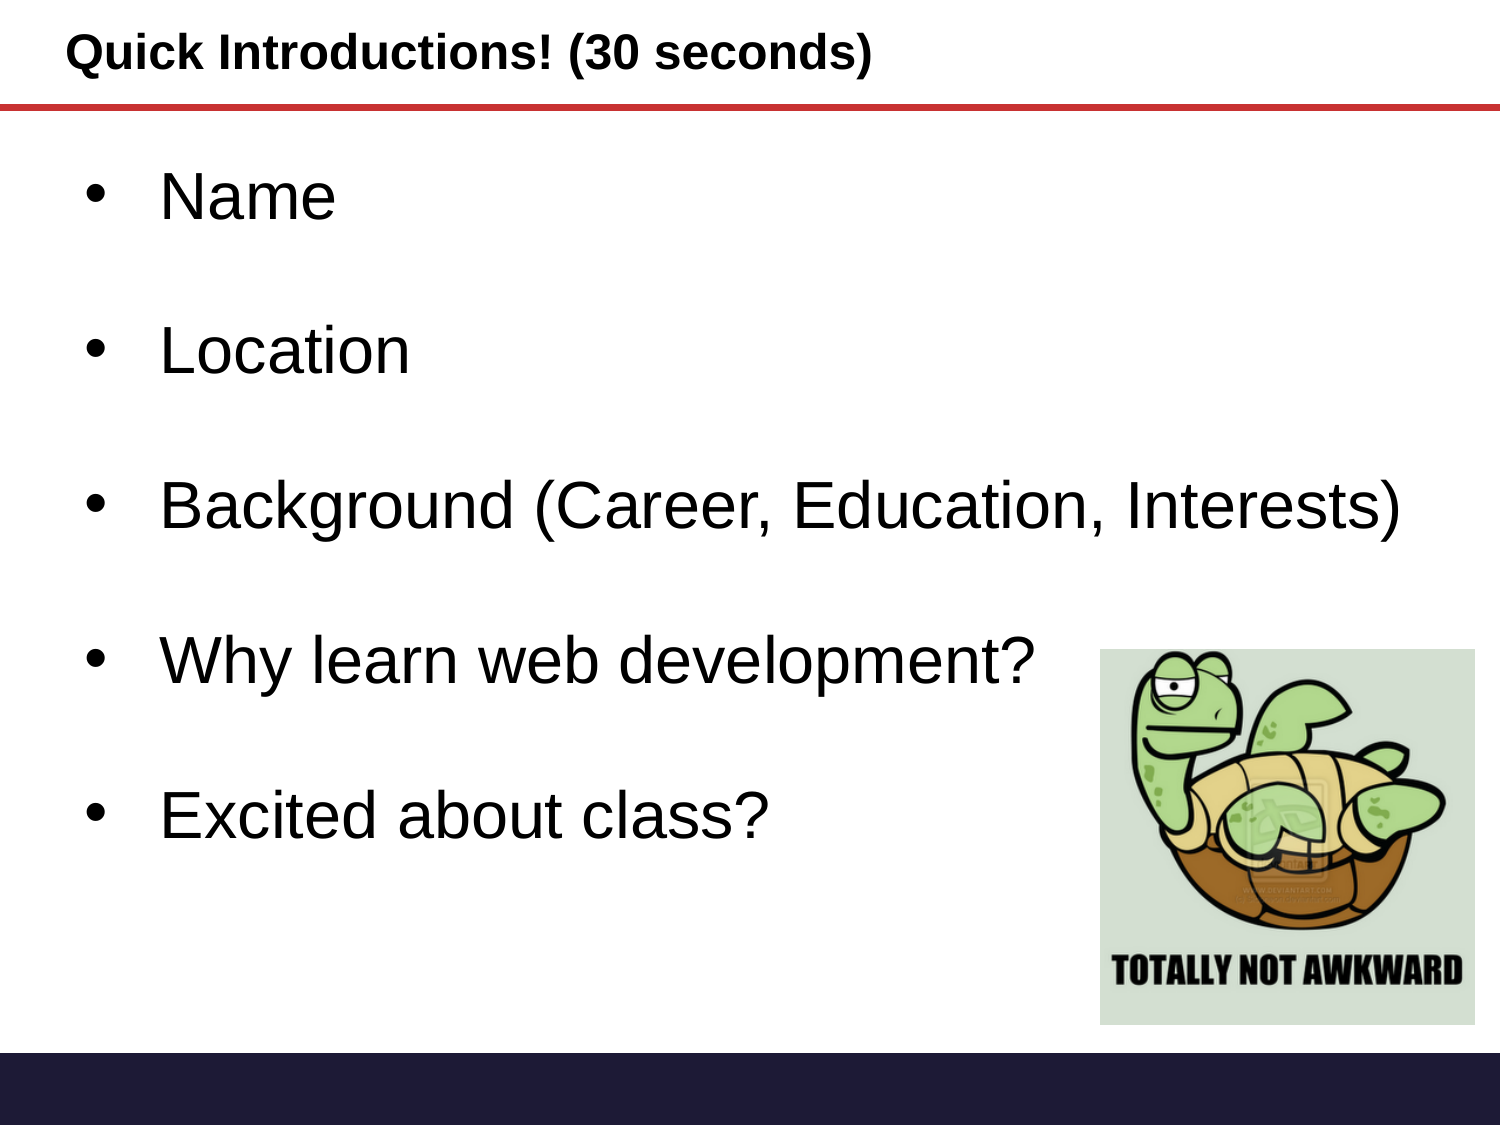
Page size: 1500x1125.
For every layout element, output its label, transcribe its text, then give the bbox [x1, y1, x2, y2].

picture [1099, 649, 1475, 1025]
text_box Name Location Background (Career, Education, Interests) Why learn web development? Excited about class? [32, 137, 1500, 875]
title Quick Introductions! (30 seconds) [50, 0, 1300, 108]
